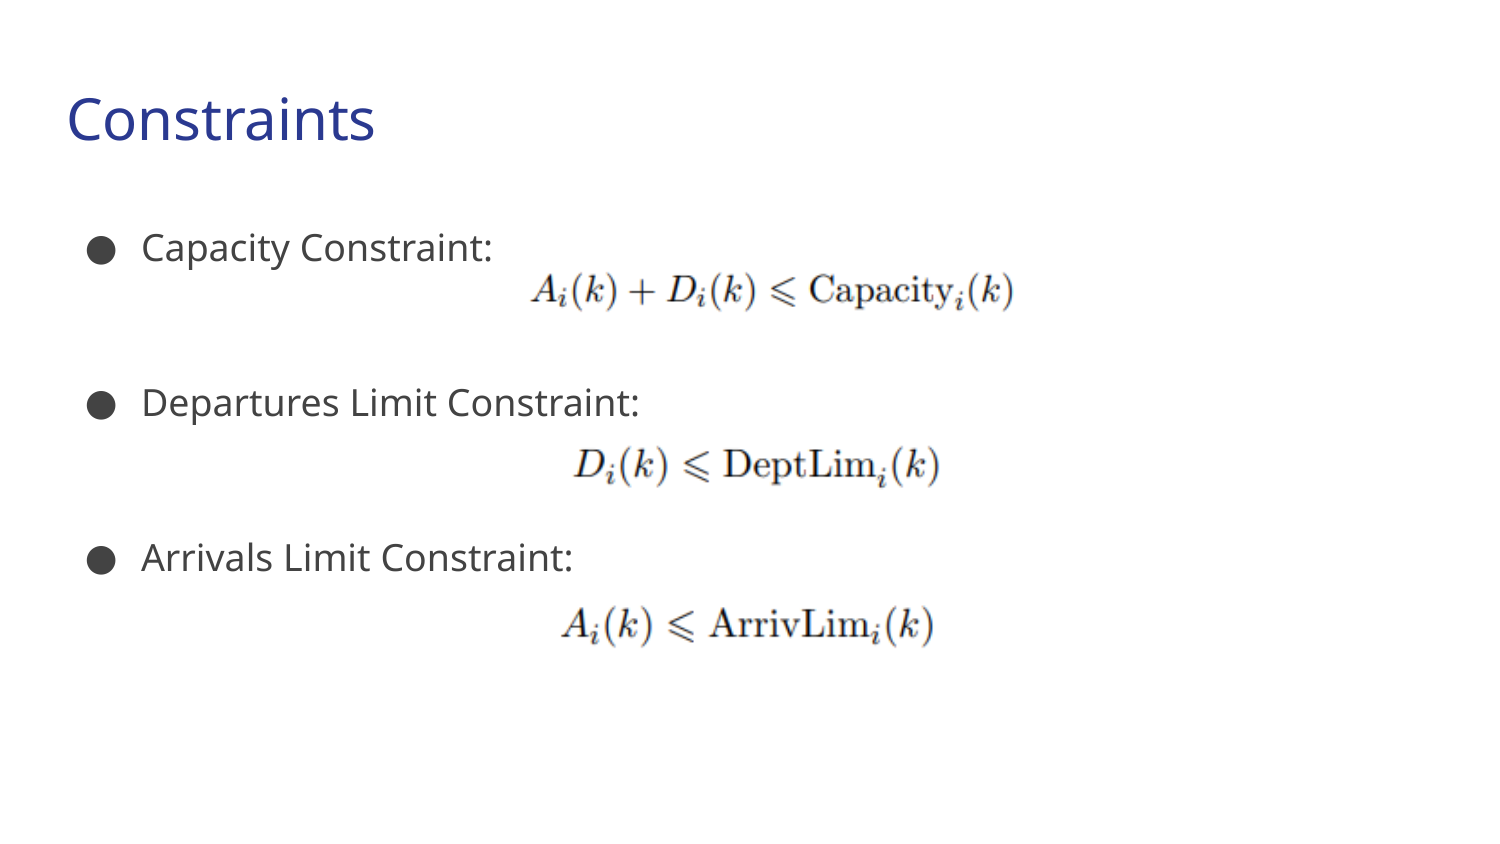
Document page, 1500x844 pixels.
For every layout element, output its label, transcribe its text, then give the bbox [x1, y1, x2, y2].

picture [526, 257, 1024, 338]
list Capacity Constraint: Departures Limit Constraint: Arrivals Limit Constraint: [51, 201, 1449, 819]
picture [560, 605, 940, 662]
picture [560, 421, 950, 535]
title Constraints [51, 67, 1449, 167]
